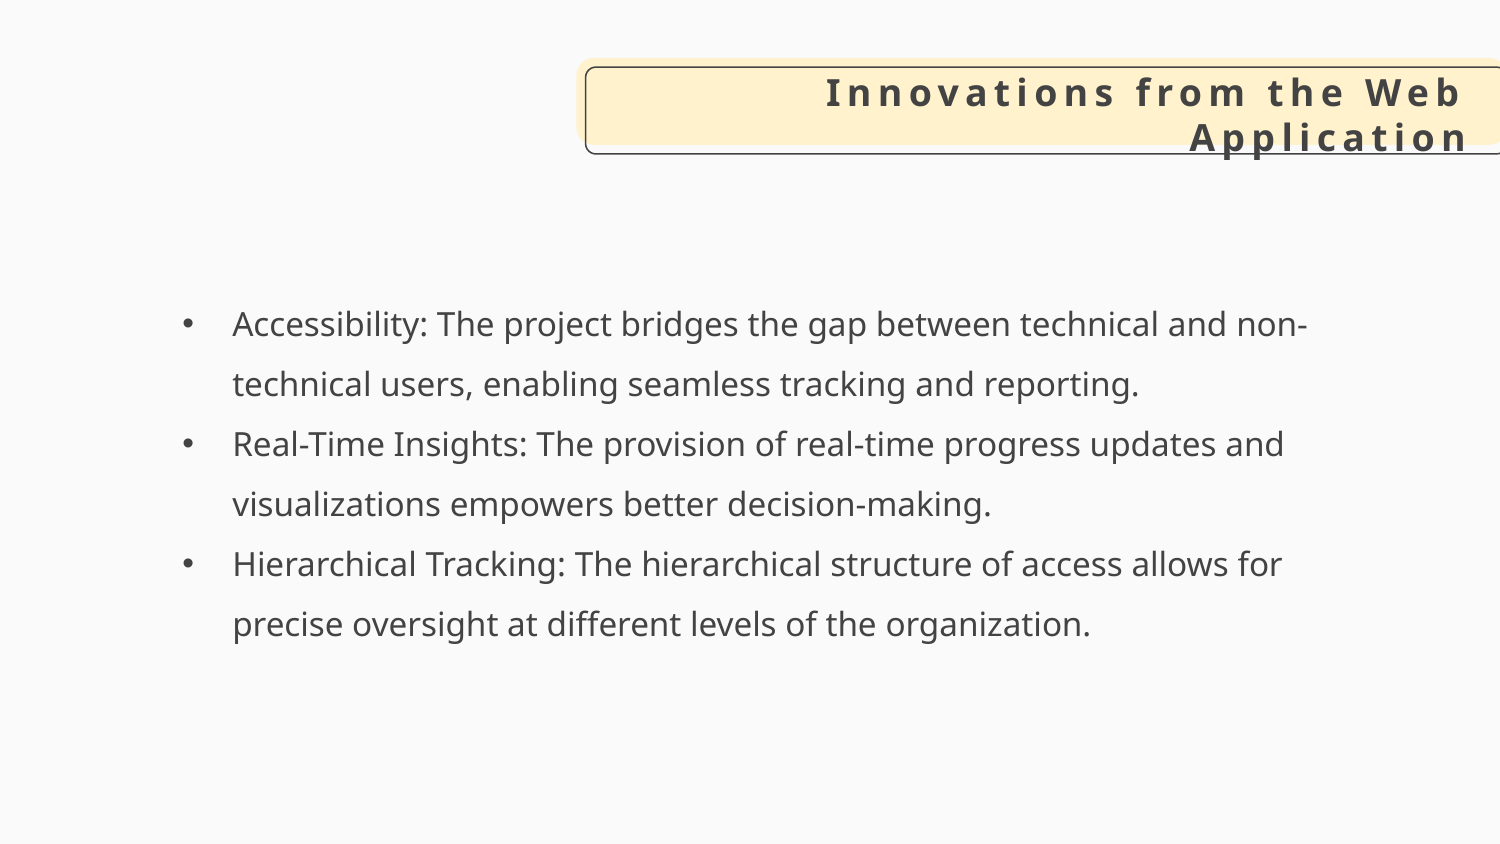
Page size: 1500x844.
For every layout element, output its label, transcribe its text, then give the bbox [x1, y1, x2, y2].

subtitle Accessibility: The project bridges the gap between technical and non-technical users, enabling seamless tracking and reporting. Real-Time Insights: The provision of real-time progress updates and visualizations empowers better decision-making. Hierarchical Tracking: The hierarchical structure of access allows for precise oversight at different levels of the organization. [142, 245, 1358, 719]
title Innovations from the Web Application [690, 75, 1482, 154]
